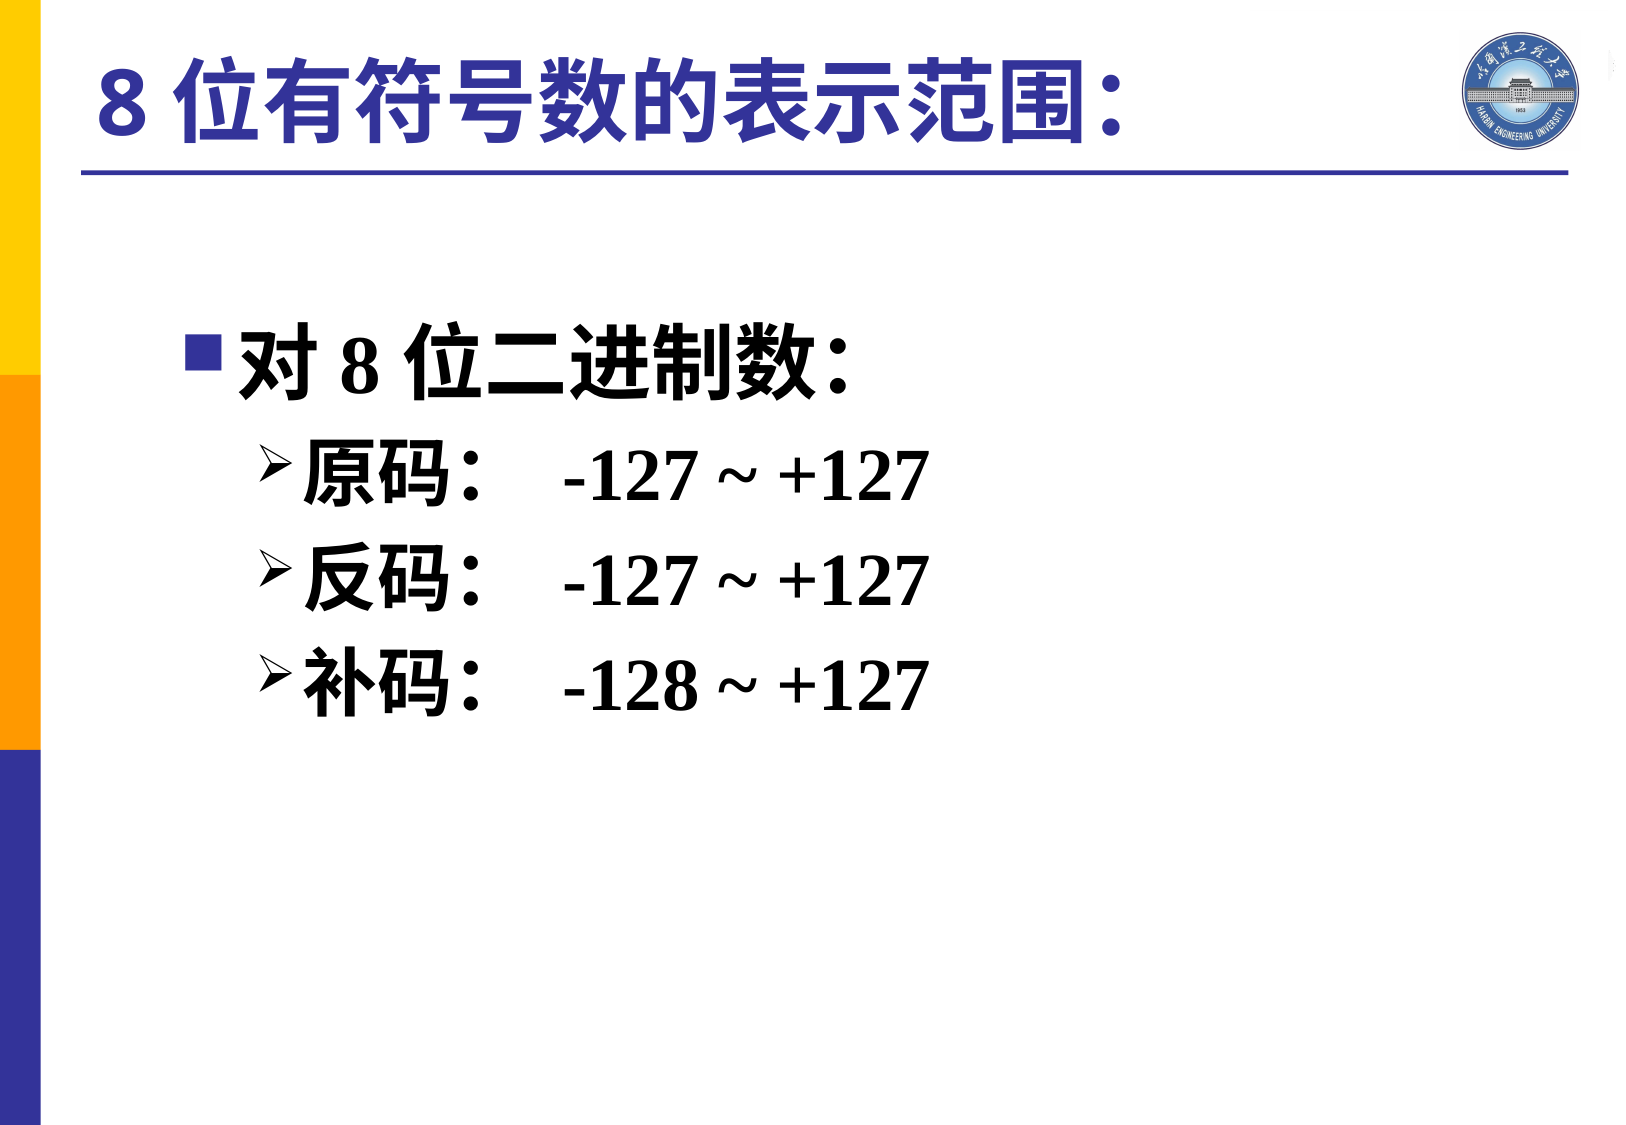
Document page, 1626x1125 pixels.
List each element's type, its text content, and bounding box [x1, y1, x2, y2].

title 8位有符号数的表示范围： [81, 30, 1569, 161]
picture [1250, 9, 1616, 165]
text_box 对8位二进制数： 原码： -127 ~ +127 反码： -127 ~ +127 补码： -128 ~ +127 [165, 302, 1485, 1034]
